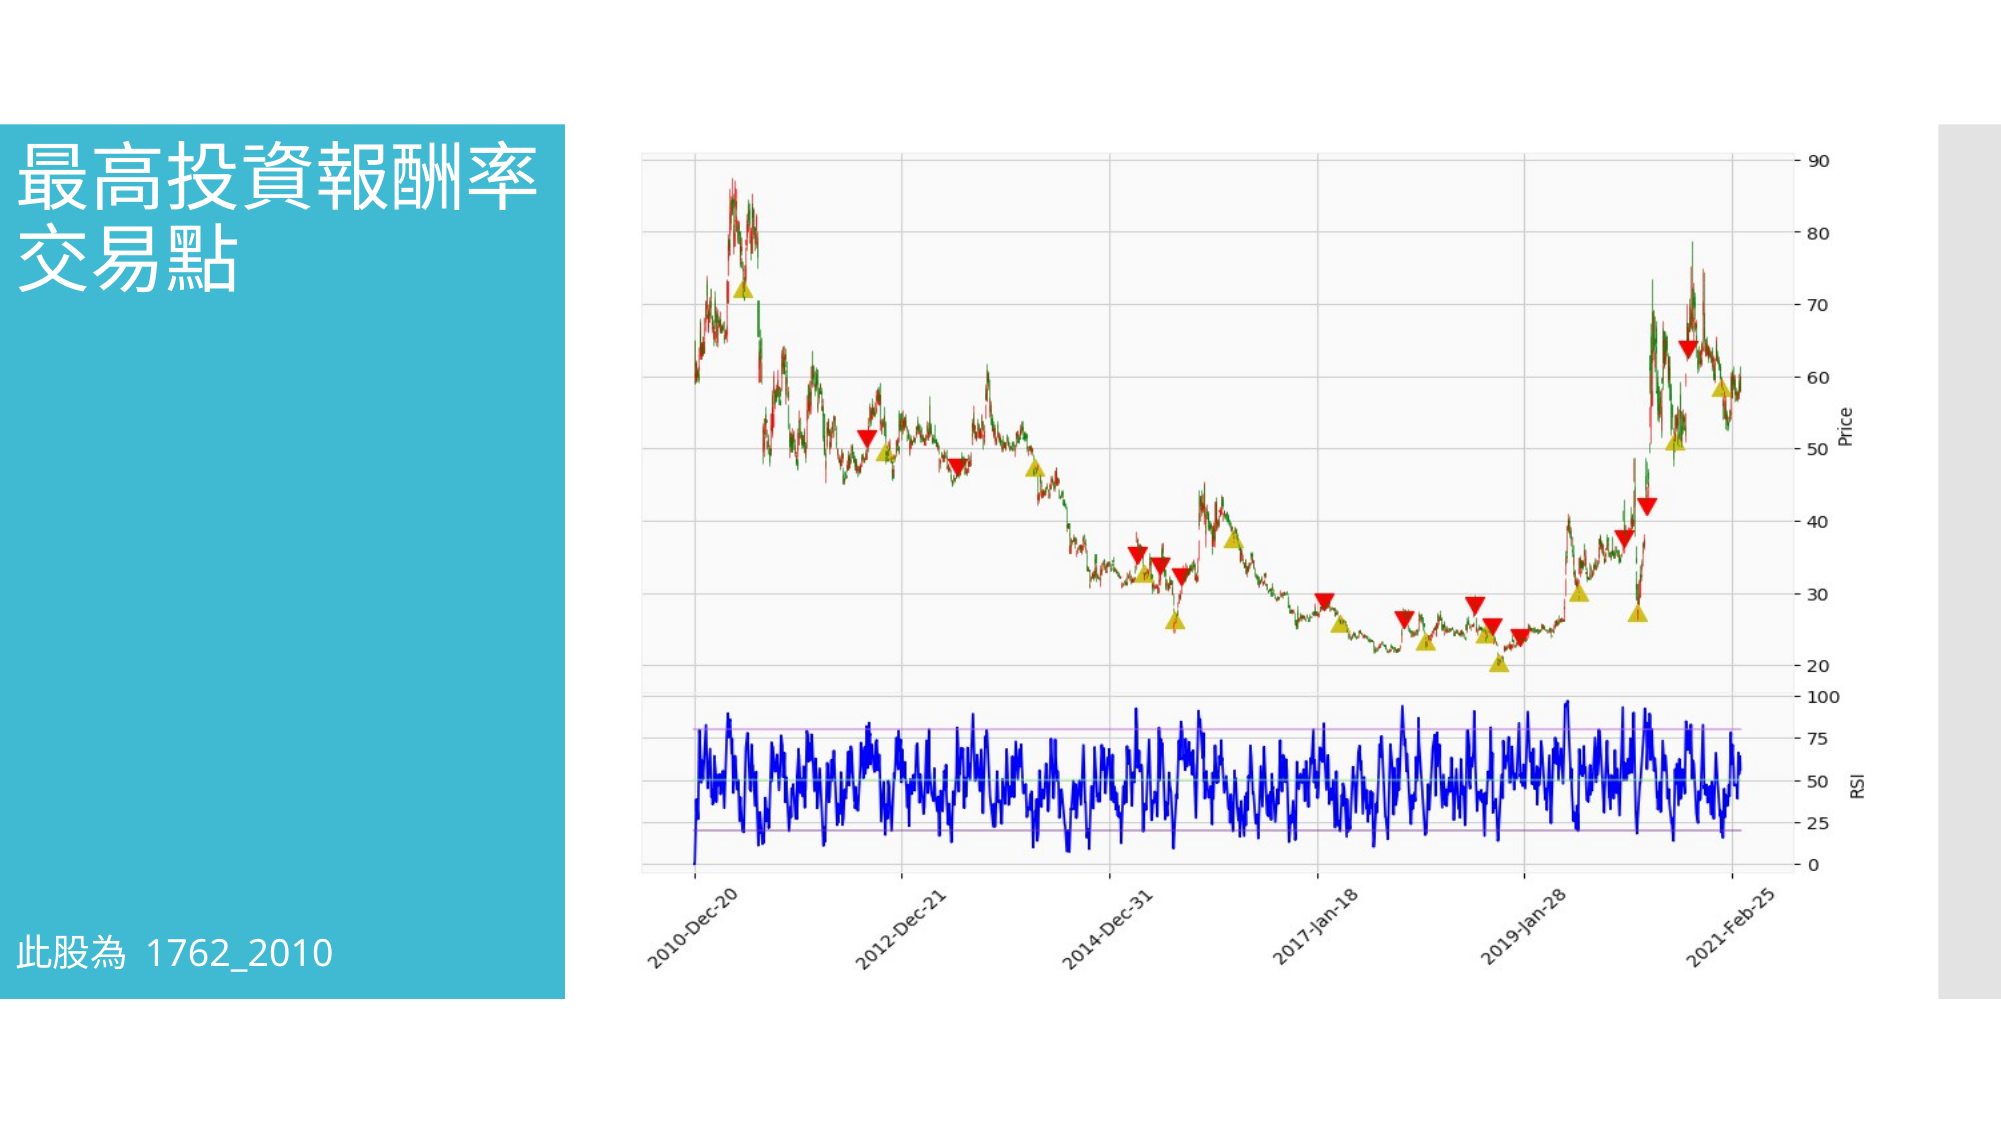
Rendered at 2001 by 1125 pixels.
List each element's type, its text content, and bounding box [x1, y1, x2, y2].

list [628, 142, 1880, 983]
title 最高投資報酬率 交易點 [0, 115, 564, 328]
text_box 此股為 1762_2010 [0, 921, 458, 982]
